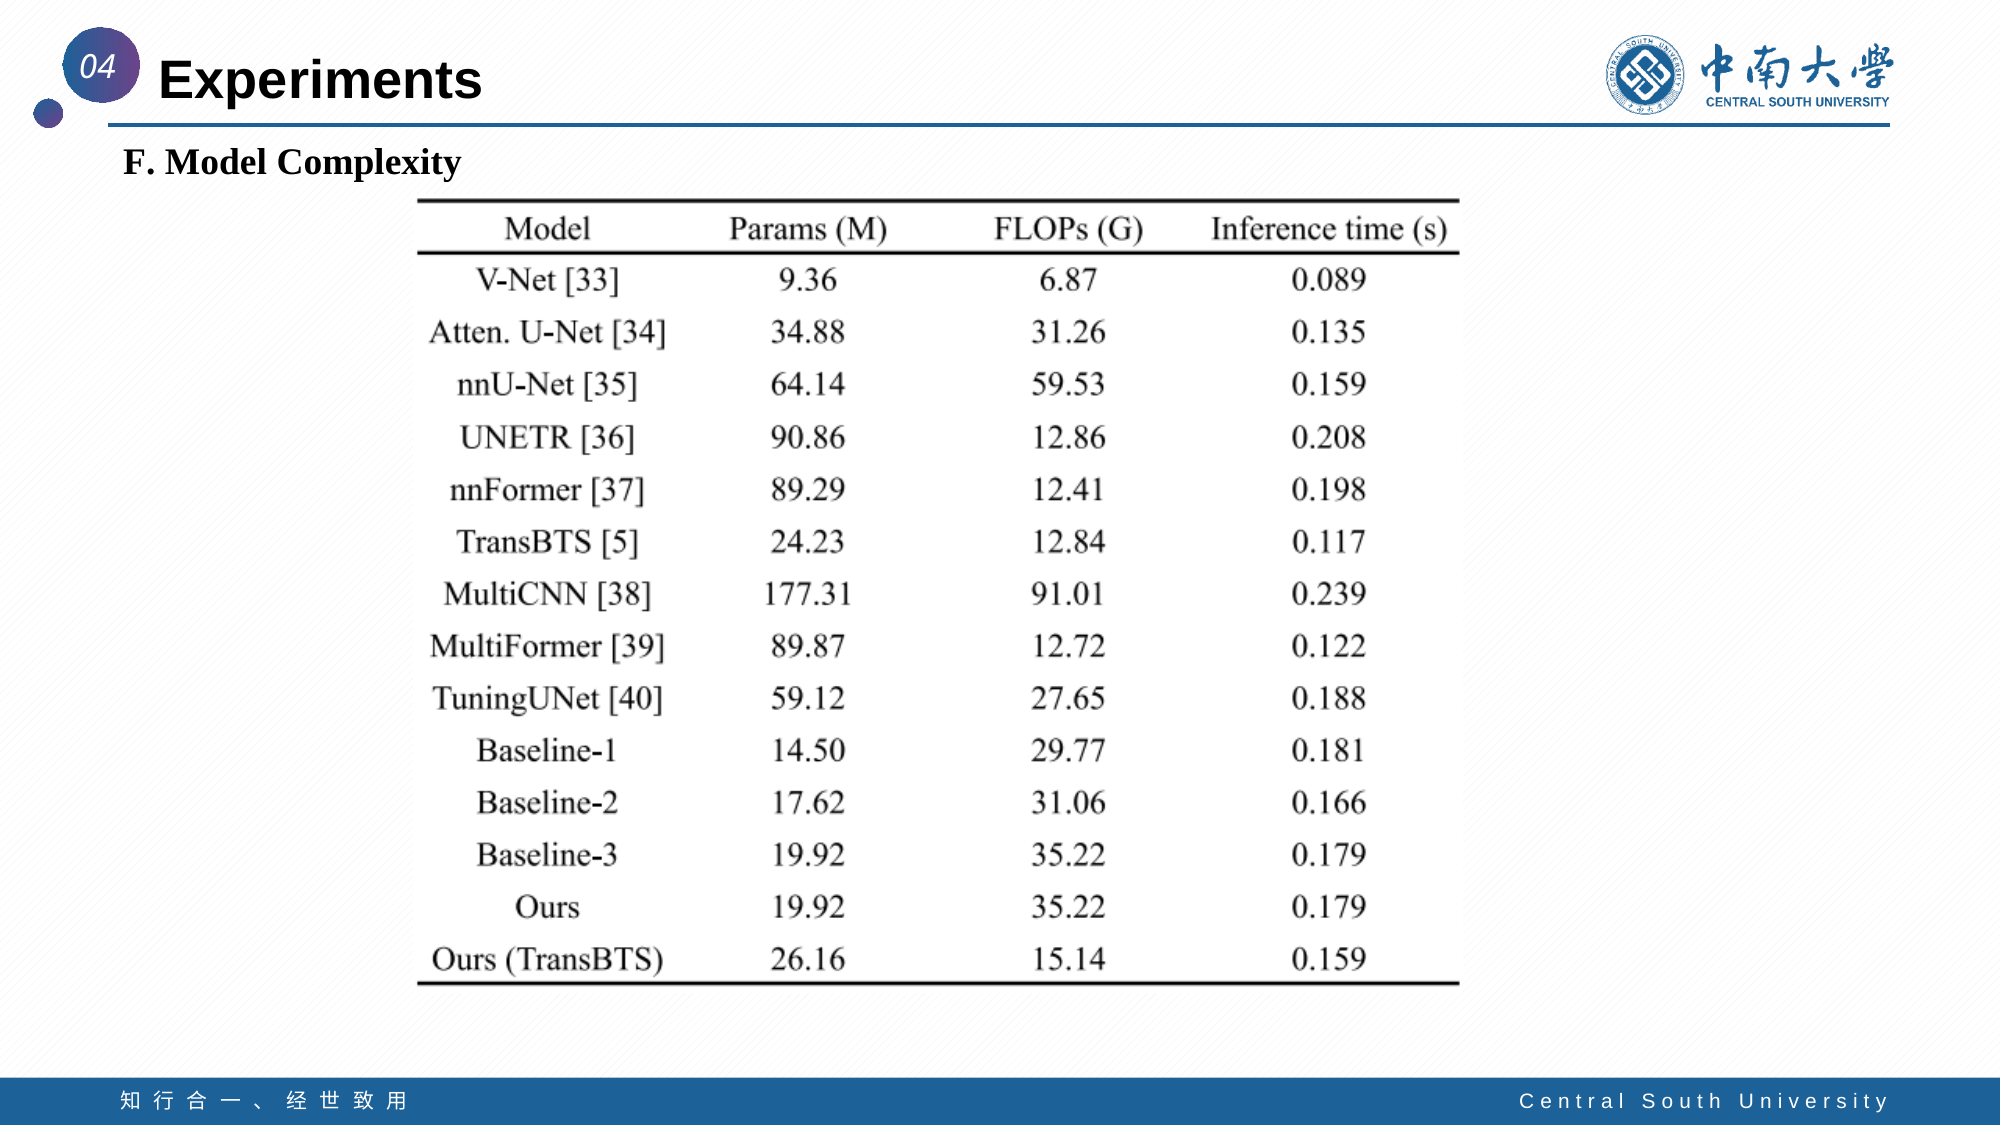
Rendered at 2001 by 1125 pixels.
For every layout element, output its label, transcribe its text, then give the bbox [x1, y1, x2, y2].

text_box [33, 26, 153, 128]
picture [412, 194, 1463, 993]
text_box [0, 1077, 2000, 1125]
text_box F. Model Complexity [108, 129, 1890, 190]
picture [1595, 28, 1907, 121]
text_box Experiments [158, 0, 1549, 118]
text_box 知行合一、经世致用 [105, 1080, 423, 1120]
text_box Central South University [1504, 1080, 1902, 1120]
